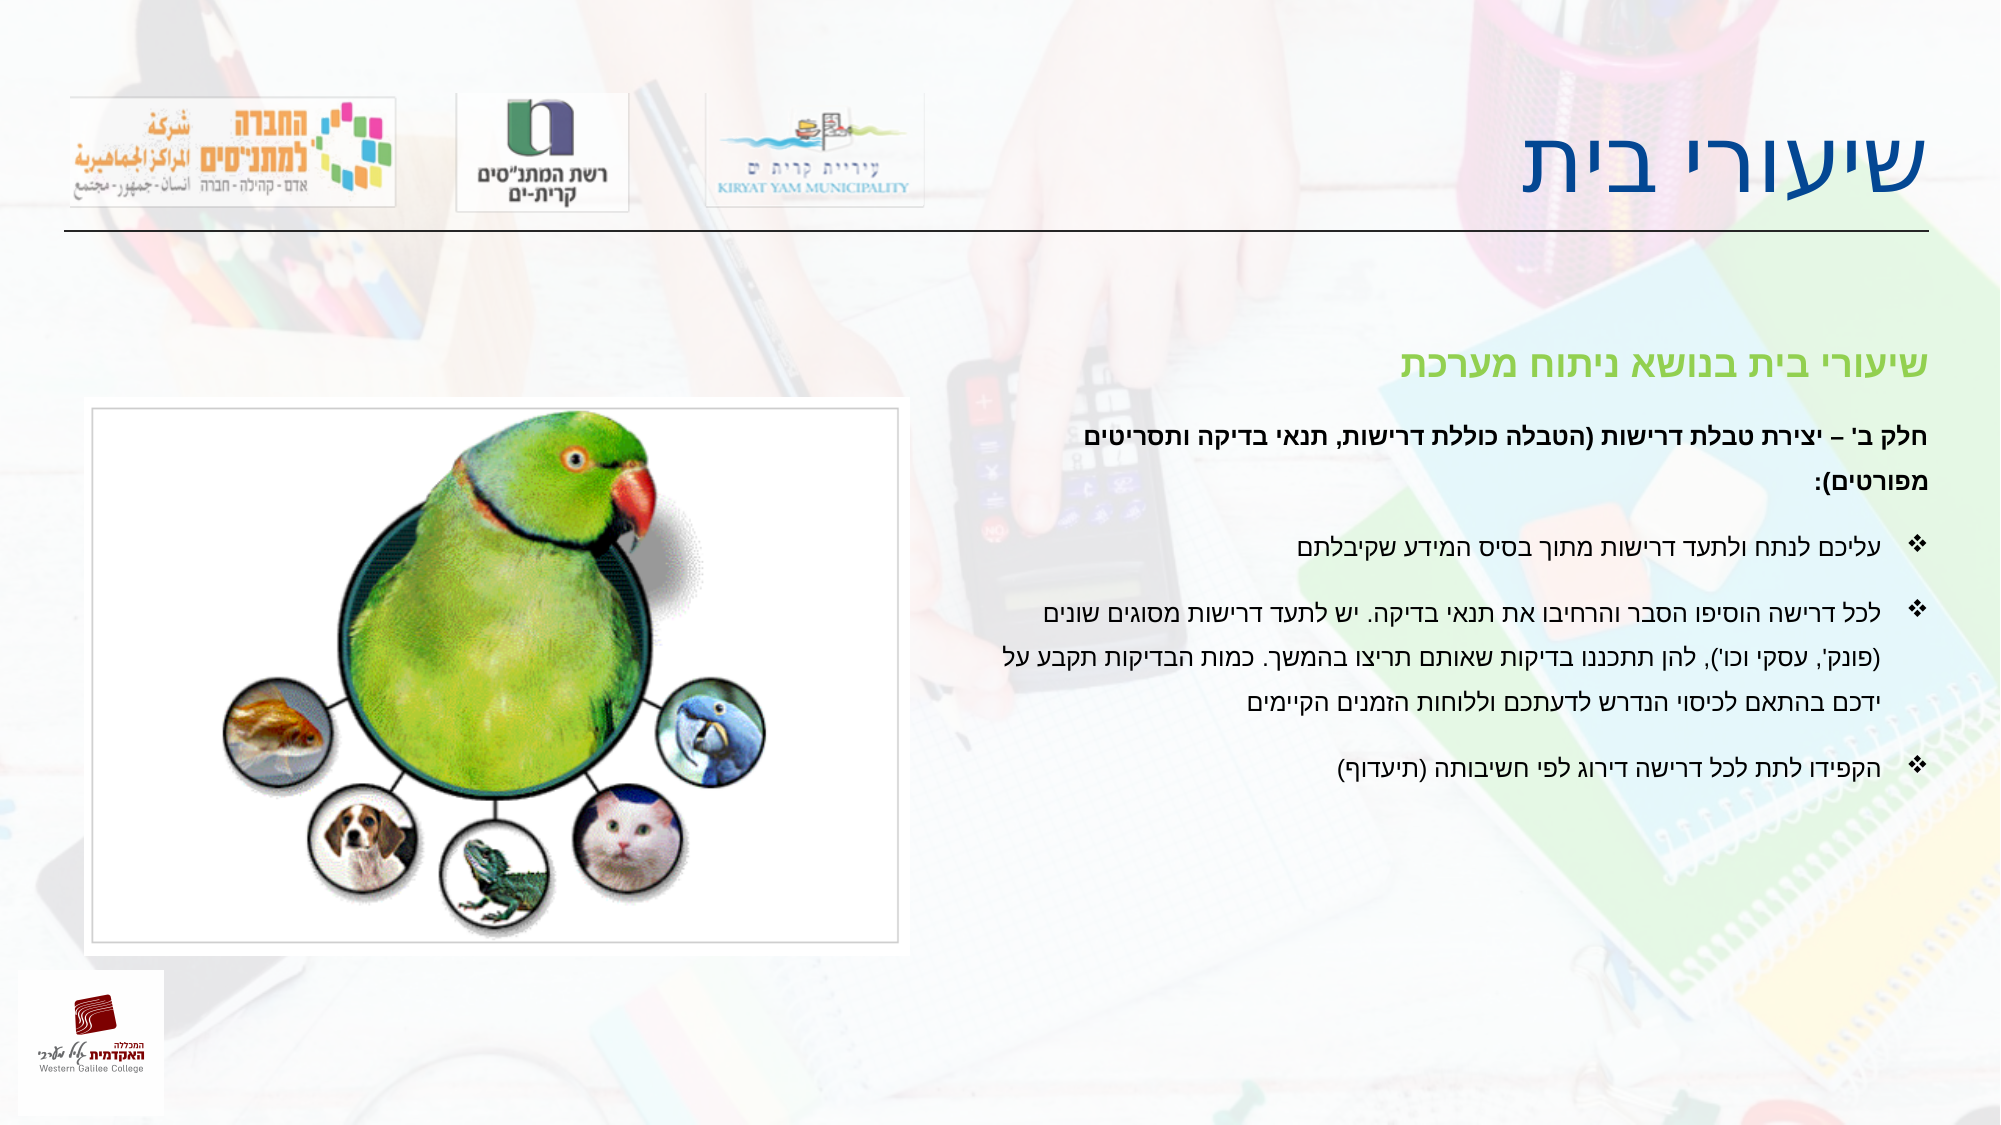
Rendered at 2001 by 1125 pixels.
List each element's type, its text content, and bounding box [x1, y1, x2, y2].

title שיעורי בית [64, 55, 1930, 221]
picture [18, 970, 164, 1116]
picture [70, 93, 925, 213]
picture [84, 397, 910, 956]
list שיעורי בית בנושא ניתוח מערכת חלק ב' – יצירת טבלת דרישות (הטבלה כוללת דרישות, תנאי בדיקה ותסריטים מפורטים): עליכם לנתח ולתעד דרישות מתוך בסיס המידע שקיבלתם לכל דרישה הוסיפו הסבר והרחיבו את תנאי בדיקה. יש לתעד דרישות מסוגים שונים (פונק', עסקי וכו'), להן תתכננו בדיקות שאותם תריצו בהמשך. כמות הבדיקות תקבע על ידכם בהתאם לכיסוי הנדרש לדעתכם וללוחות הזמנים הקיימים הקפידו לתת לכל דרישה דירוג לפי חשיבותה (תיעדוף) [979, 309, 1930, 1043]
